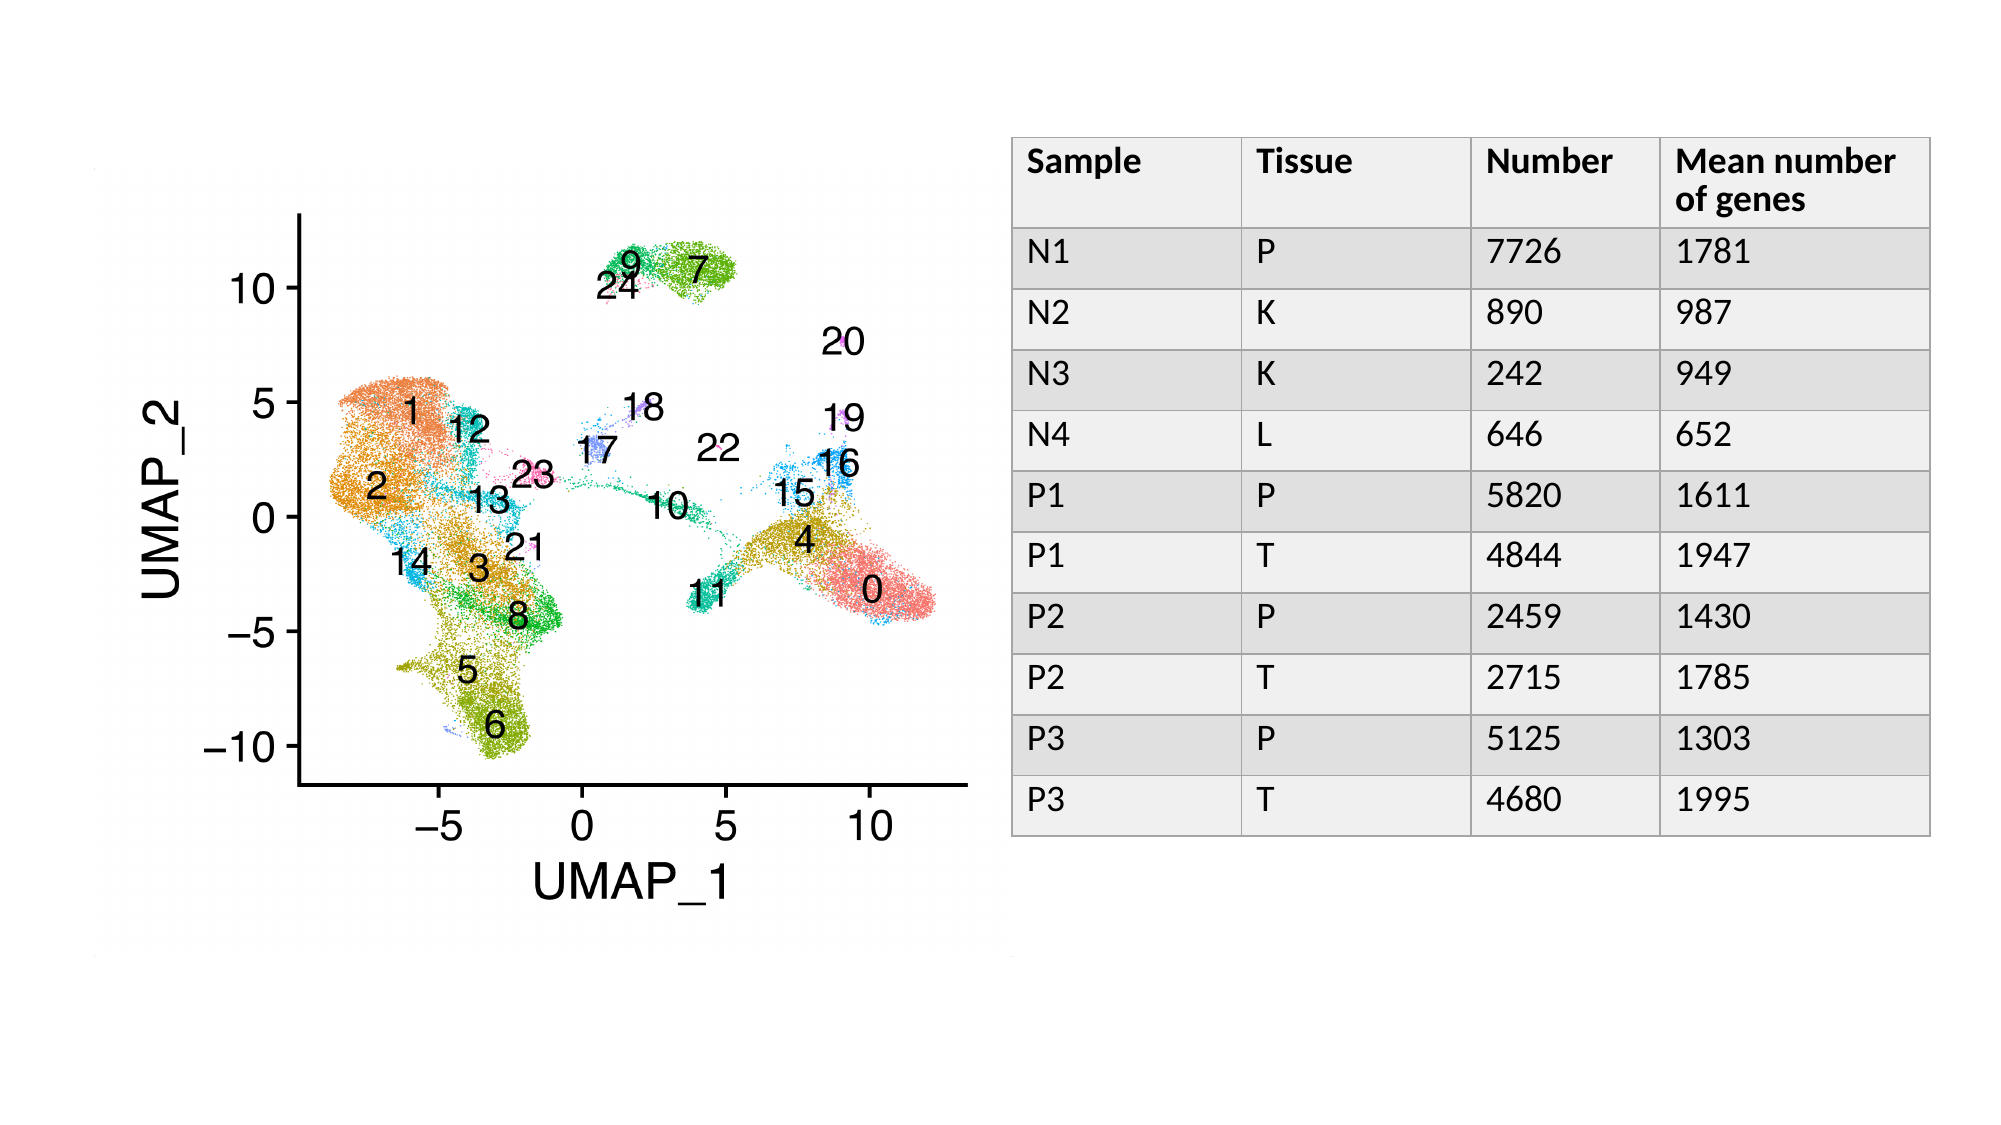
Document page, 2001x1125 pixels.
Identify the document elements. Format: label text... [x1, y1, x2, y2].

table_cell 2459 [1472, 594, 1659, 653]
table_cell P [1242, 716, 1470, 775]
table_cell 4844 [1472, 533, 1659, 592]
table_header Sample [1013, 138, 1241, 227]
table_cell P3 [1013, 776, 1241, 835]
table_cell P2 [1013, 655, 1241, 714]
table_cell L [1242, 411, 1470, 470]
table_cell 652 [1661, 411, 1929, 470]
table_cell 890 [1472, 290, 1659, 349]
table_cell P [1242, 472, 1470, 531]
table_cell K [1242, 290, 1470, 349]
table_cell 1781 [1661, 229, 1929, 288]
table_cell 2715 [1472, 655, 1659, 714]
table_cell T [1242, 533, 1470, 592]
table_cell P2 [1013, 594, 1241, 653]
table_cell 5820 [1472, 472, 1659, 531]
table_cell 987 [1661, 290, 1929, 349]
table_cell K [1242, 351, 1470, 410]
table_cell T [1242, 655, 1470, 714]
table_cell 1611 [1661, 472, 1929, 531]
table_cell N4 [1013, 411, 1241, 470]
table_cell T [1242, 776, 1470, 835]
table_cell N3 [1013, 351, 1241, 410]
table_cell P1 [1013, 472, 1241, 531]
table_cell P [1242, 229, 1470, 288]
table_header Mean number of genes [1661, 138, 1929, 227]
table_header Tissue [1242, 138, 1470, 227]
table_cell 242 [1472, 351, 1659, 410]
table_cell 1947 [1661, 533, 1929, 592]
table_cell 1995 [1661, 776, 1929, 835]
picture [94, 168, 1013, 957]
table_cell P1 [1013, 533, 1241, 592]
table_cell P3 [1013, 716, 1241, 775]
table_cell 7726 [1472, 229, 1659, 288]
table_header Number [1472, 138, 1659, 227]
table_cell N1 [1013, 229, 1241, 288]
table_cell N2 [1013, 290, 1241, 349]
table_cell 1785 [1661, 655, 1929, 714]
table_cell 4680 [1472, 776, 1659, 835]
table_cell 1430 [1661, 594, 1929, 653]
table_cell P [1242, 594, 1470, 653]
table_cell 1303 [1661, 716, 1929, 775]
table_cell 949 [1661, 351, 1929, 410]
table_cell 5125 [1472, 716, 1659, 775]
table_cell 646 [1472, 411, 1659, 470]
